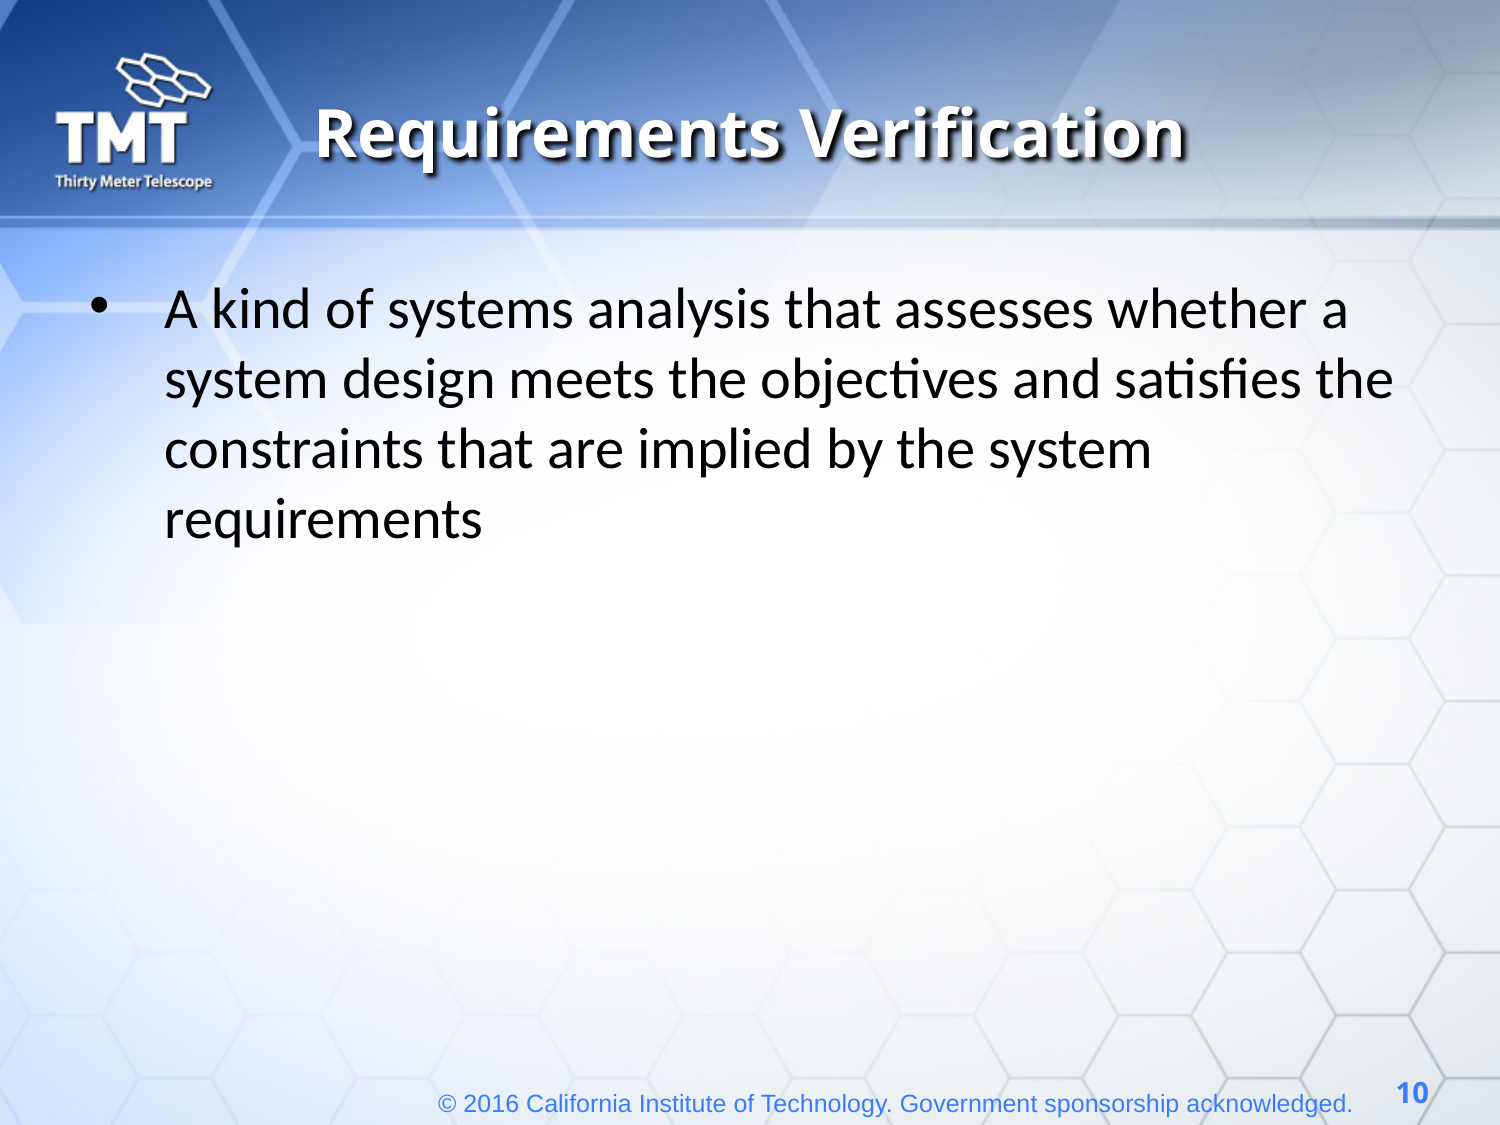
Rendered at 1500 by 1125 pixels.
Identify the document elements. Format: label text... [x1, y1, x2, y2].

title Requirements Verification [75, 50, 1425, 213]
list A kind of systems analysis that assesses whether a system design meets the objectives and satisfies the constraints that are implied by the system requirements [75, 262, 1425, 1005]
picture [0, 0, 1500, 1125]
